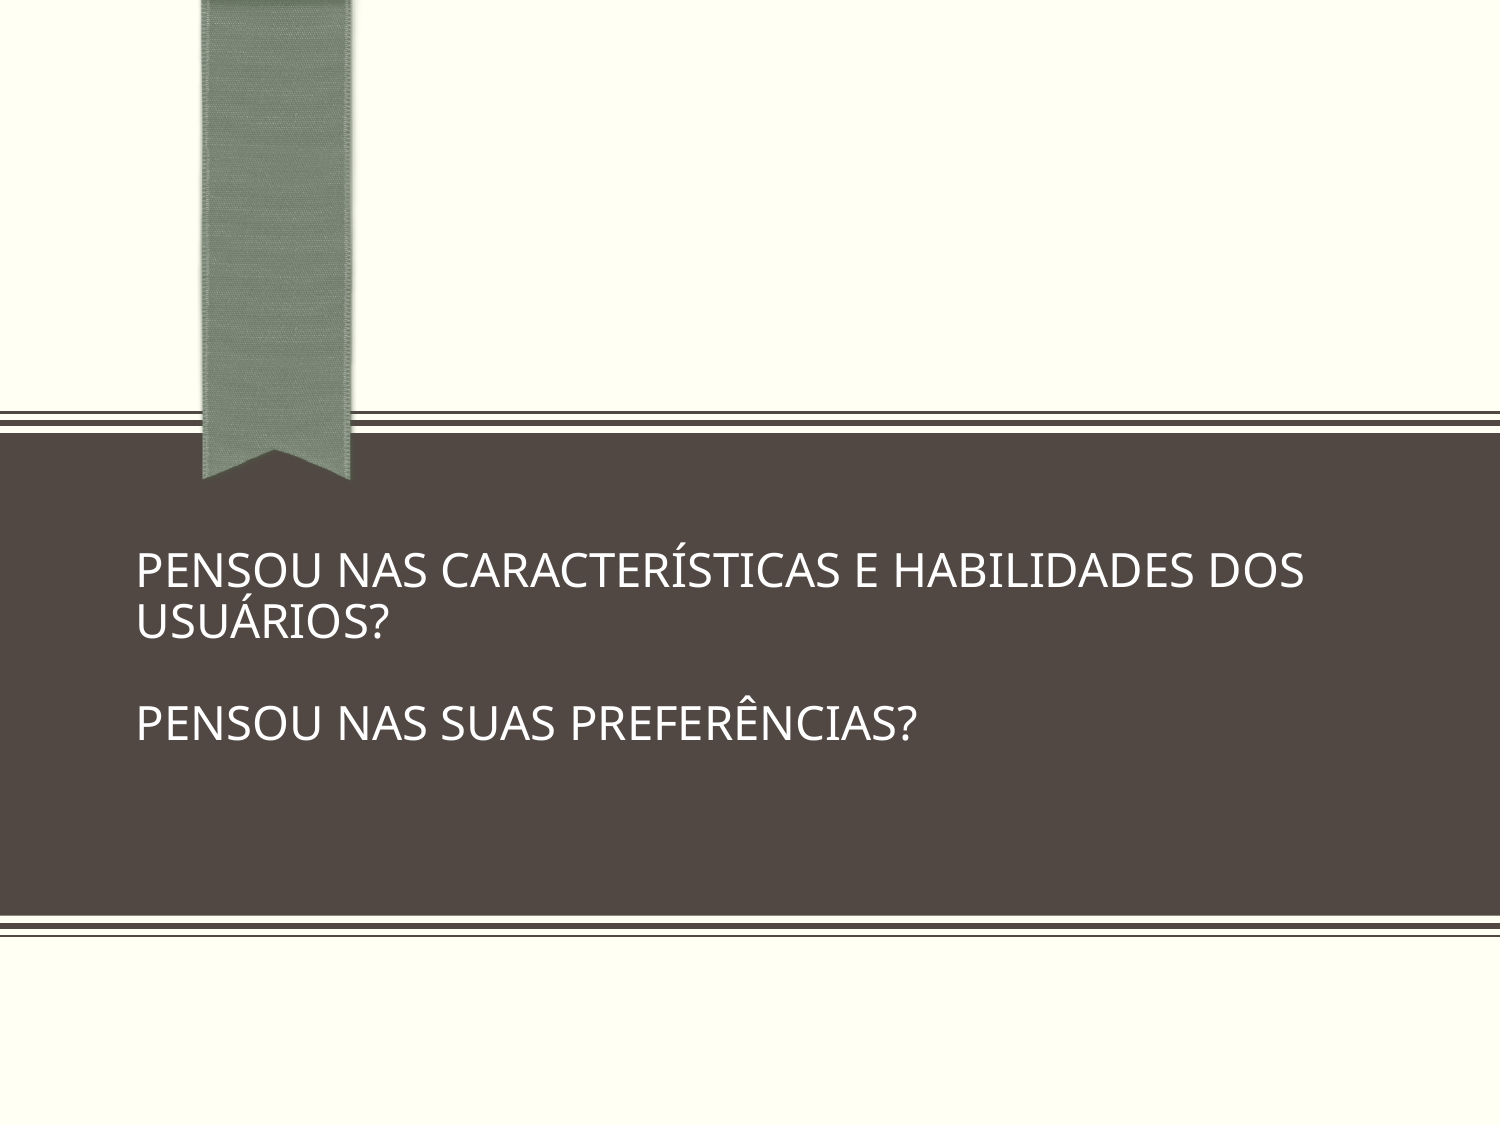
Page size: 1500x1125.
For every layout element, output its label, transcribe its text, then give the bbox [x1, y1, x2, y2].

title Pensou nas características e habilidades dos usuários? Pensou nas suas preferências? [135, 538, 1375, 816]
